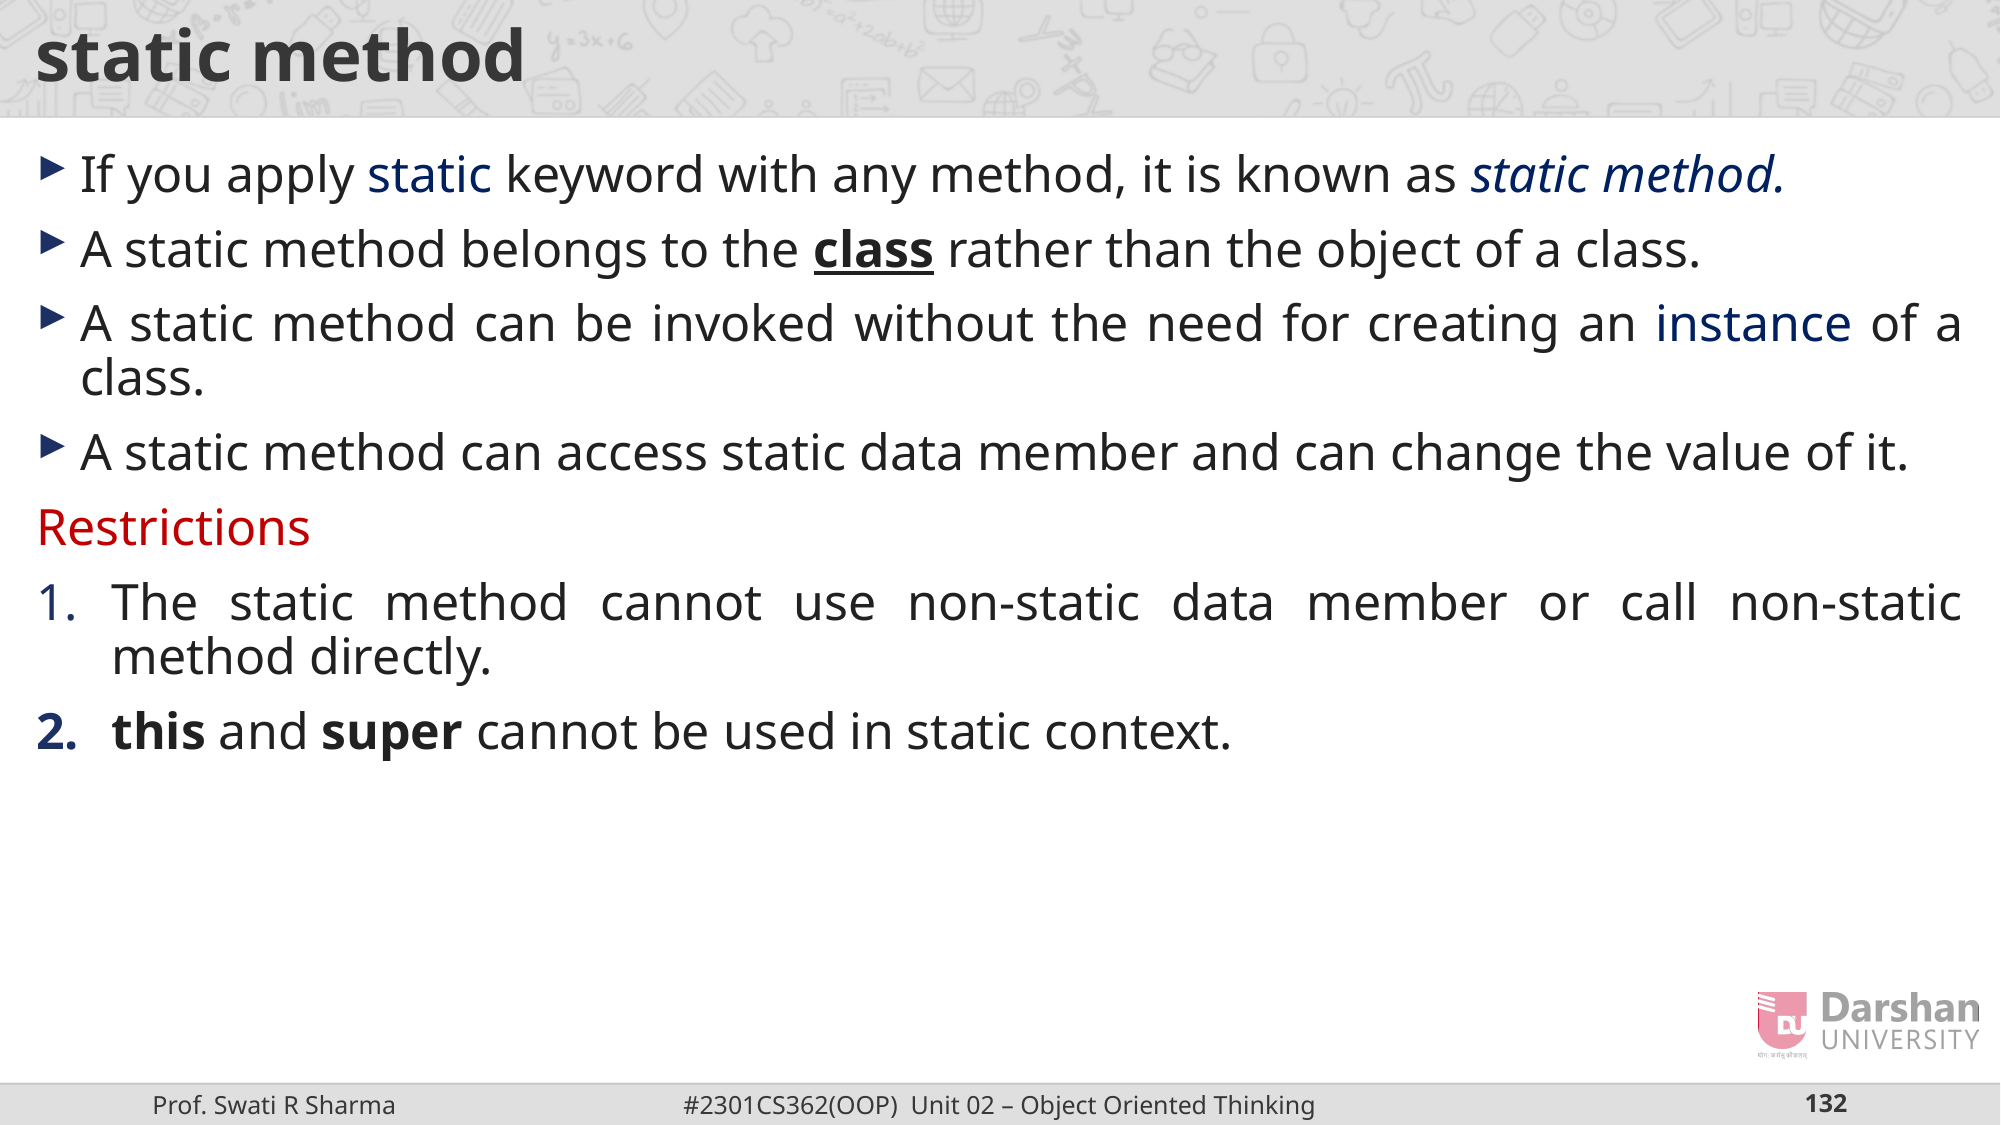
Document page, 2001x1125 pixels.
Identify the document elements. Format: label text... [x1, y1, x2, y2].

list If you apply static keyword with any method, it is known as static method. A static method belongs to the class rather than the object of a class. A static method can be invoked without the need for creating an instance of a class. A static method can access static data member and can change the value of it. Restrictions The static method cannot use non-static data member or call non-static method directly. this and super cannot be used in static context. [21, 141, 1979, 1059]
title static method [0, 0, 2000, 117]
